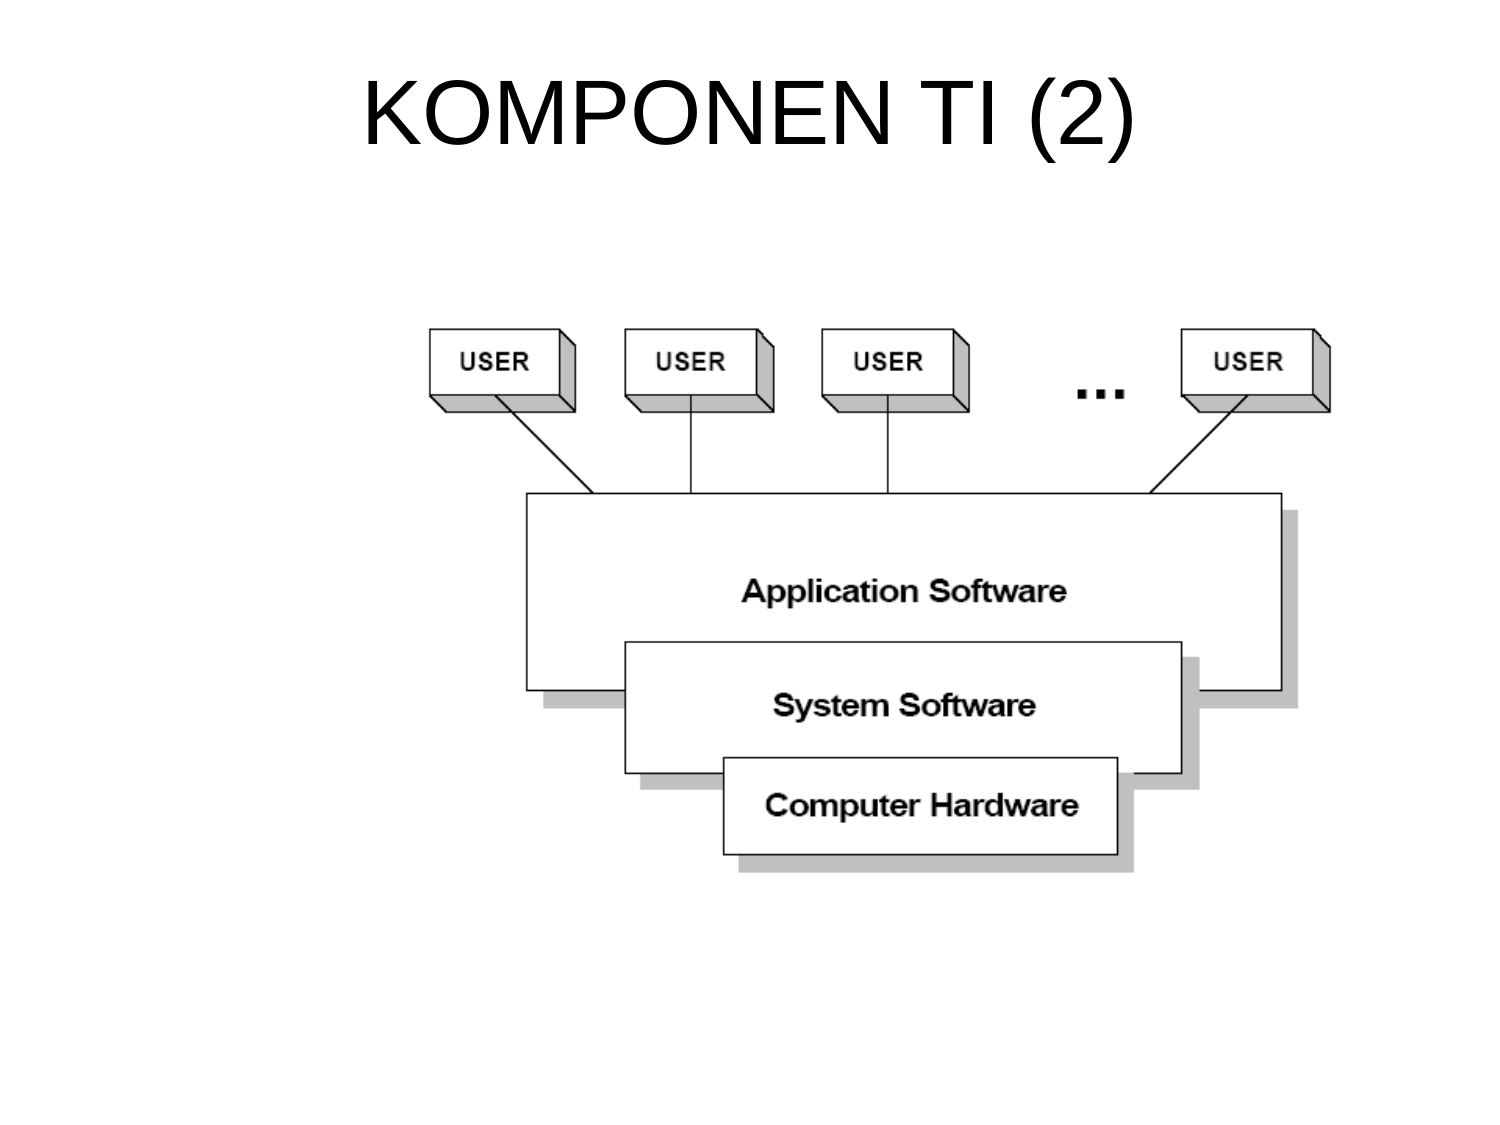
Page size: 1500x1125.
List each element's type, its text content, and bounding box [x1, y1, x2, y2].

title KOMPONEN TI (2) [74, 44, 1426, 233]
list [380, 310, 1379, 887]
